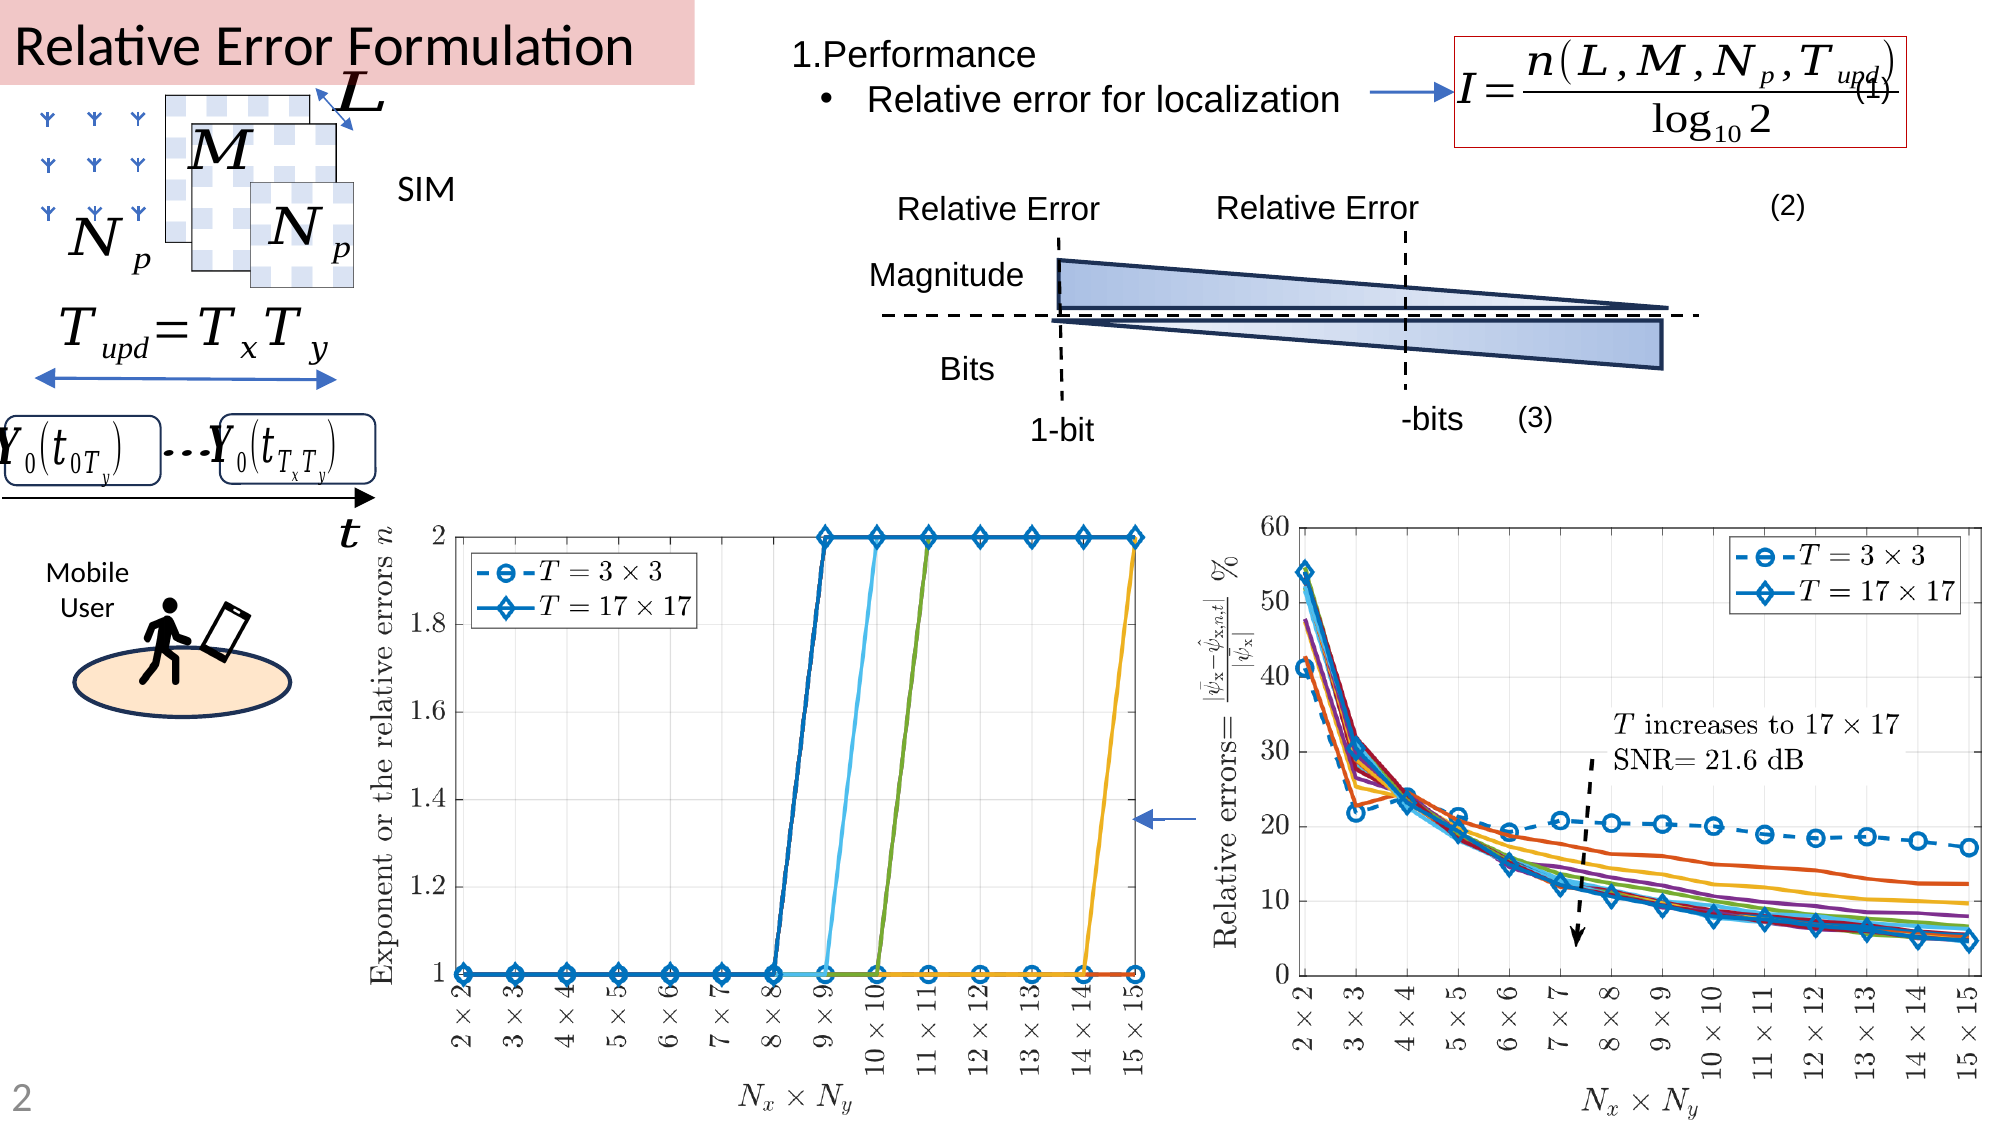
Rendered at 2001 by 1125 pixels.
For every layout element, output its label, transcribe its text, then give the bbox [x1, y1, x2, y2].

text_box SIM [370, 156, 483, 217]
text_box Mobile User [20, 545, 155, 631]
slide_number 21 [0, 1065, 69, 1125]
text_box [43, 111, 147, 222]
picture [120, 592, 265, 690]
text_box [870, 178, 1816, 453]
picture [1172, 501, 2000, 1123]
picture [350, 511, 1158, 1117]
text_box [2, 413, 163, 488]
picture [164, 93, 354, 289]
text_box Relative Error Formulation [0, 0, 695, 85]
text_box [315, 87, 354, 131]
text_box Performance Relative error for localization [776, 22, 1423, 128]
text_box [72, 652, 293, 720]
text_box (1) [1840, 61, 1906, 112]
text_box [1369, 93, 1453, 103]
text_box [217, 412, 378, 486]
